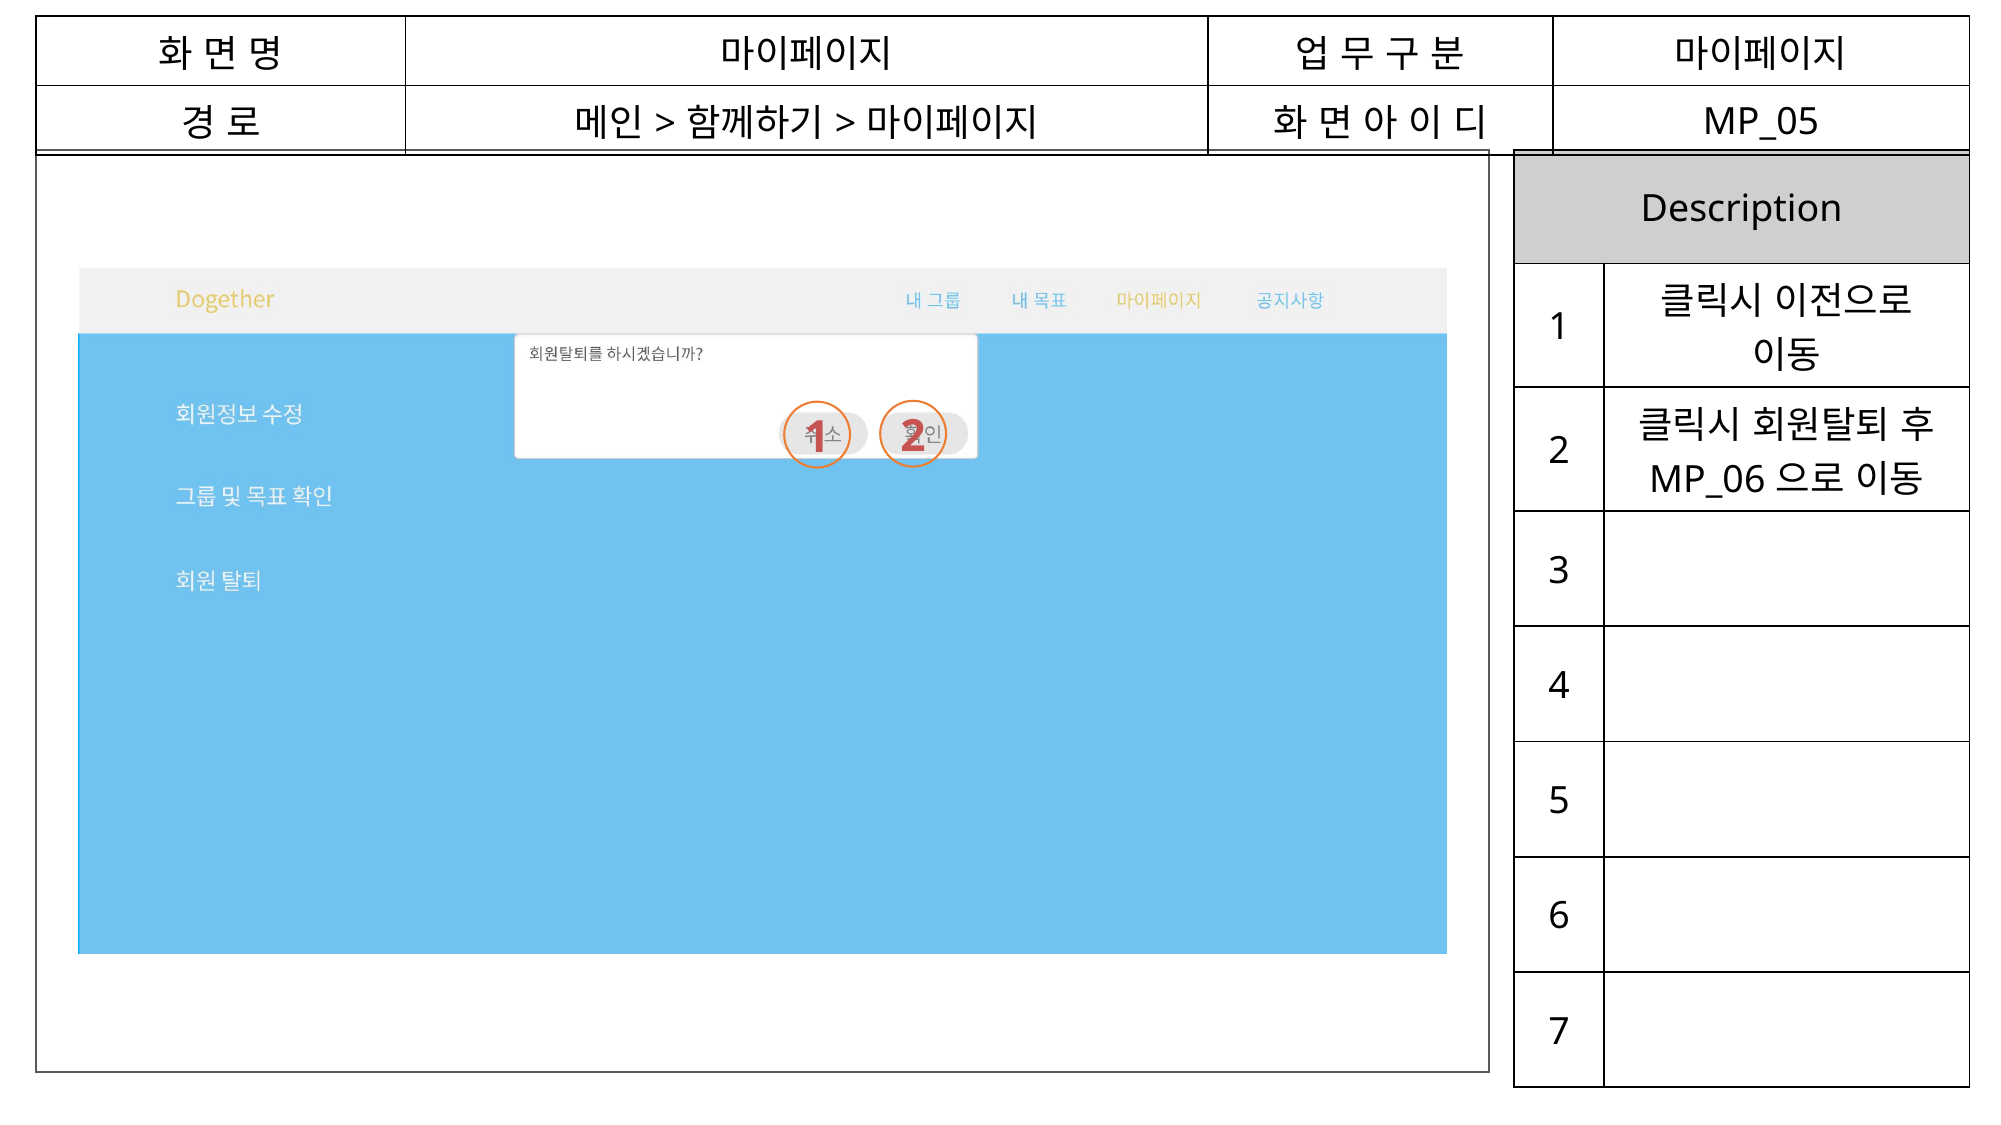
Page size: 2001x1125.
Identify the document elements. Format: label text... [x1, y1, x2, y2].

table_header 화 면 명 [37, 17, 405, 85]
table_cell 4 [1515, 627, 1603, 741]
table_header 마이페이지 [1554, 17, 1969, 85]
table_cell [1605, 742, 1969, 856]
table_cell [1605, 512, 1969, 625]
table_cell 3 [1515, 512, 1603, 625]
table_cell [1605, 627, 1969, 741]
table_cell 2 [1515, 388, 1603, 510]
table_cell 7 [1515, 973, 1603, 1086]
table_cell 클릭시 회원탈퇴 후 MP_06으로 이동 [1605, 388, 1969, 510]
table_cell 경 로 [37, 86, 405, 154]
table_cell [1605, 973, 1969, 1086]
table_cell 6 [1515, 858, 1603, 971]
table_cell 화 면 아 이 디 [1209, 86, 1552, 154]
table_cell 1 [1515, 264, 1603, 386]
table_cell MP_05 [1554, 86, 1969, 154]
picture [78, 268, 1447, 954]
table_cell [1605, 858, 1969, 971]
table_header 마이페이지 [406, 17, 1207, 85]
table_header Description [1515, 156, 1969, 263]
table_cell 클릭시 이전으로 이동 [1605, 264, 1969, 386]
text_box [35, 156, 1490, 1073]
table_cell 5 [1515, 742, 1603, 856]
table_header 업 무 구 분 [1209, 17, 1552, 85]
table_cell 메인>함께하기>마이페이지 [406, 86, 1207, 154]
